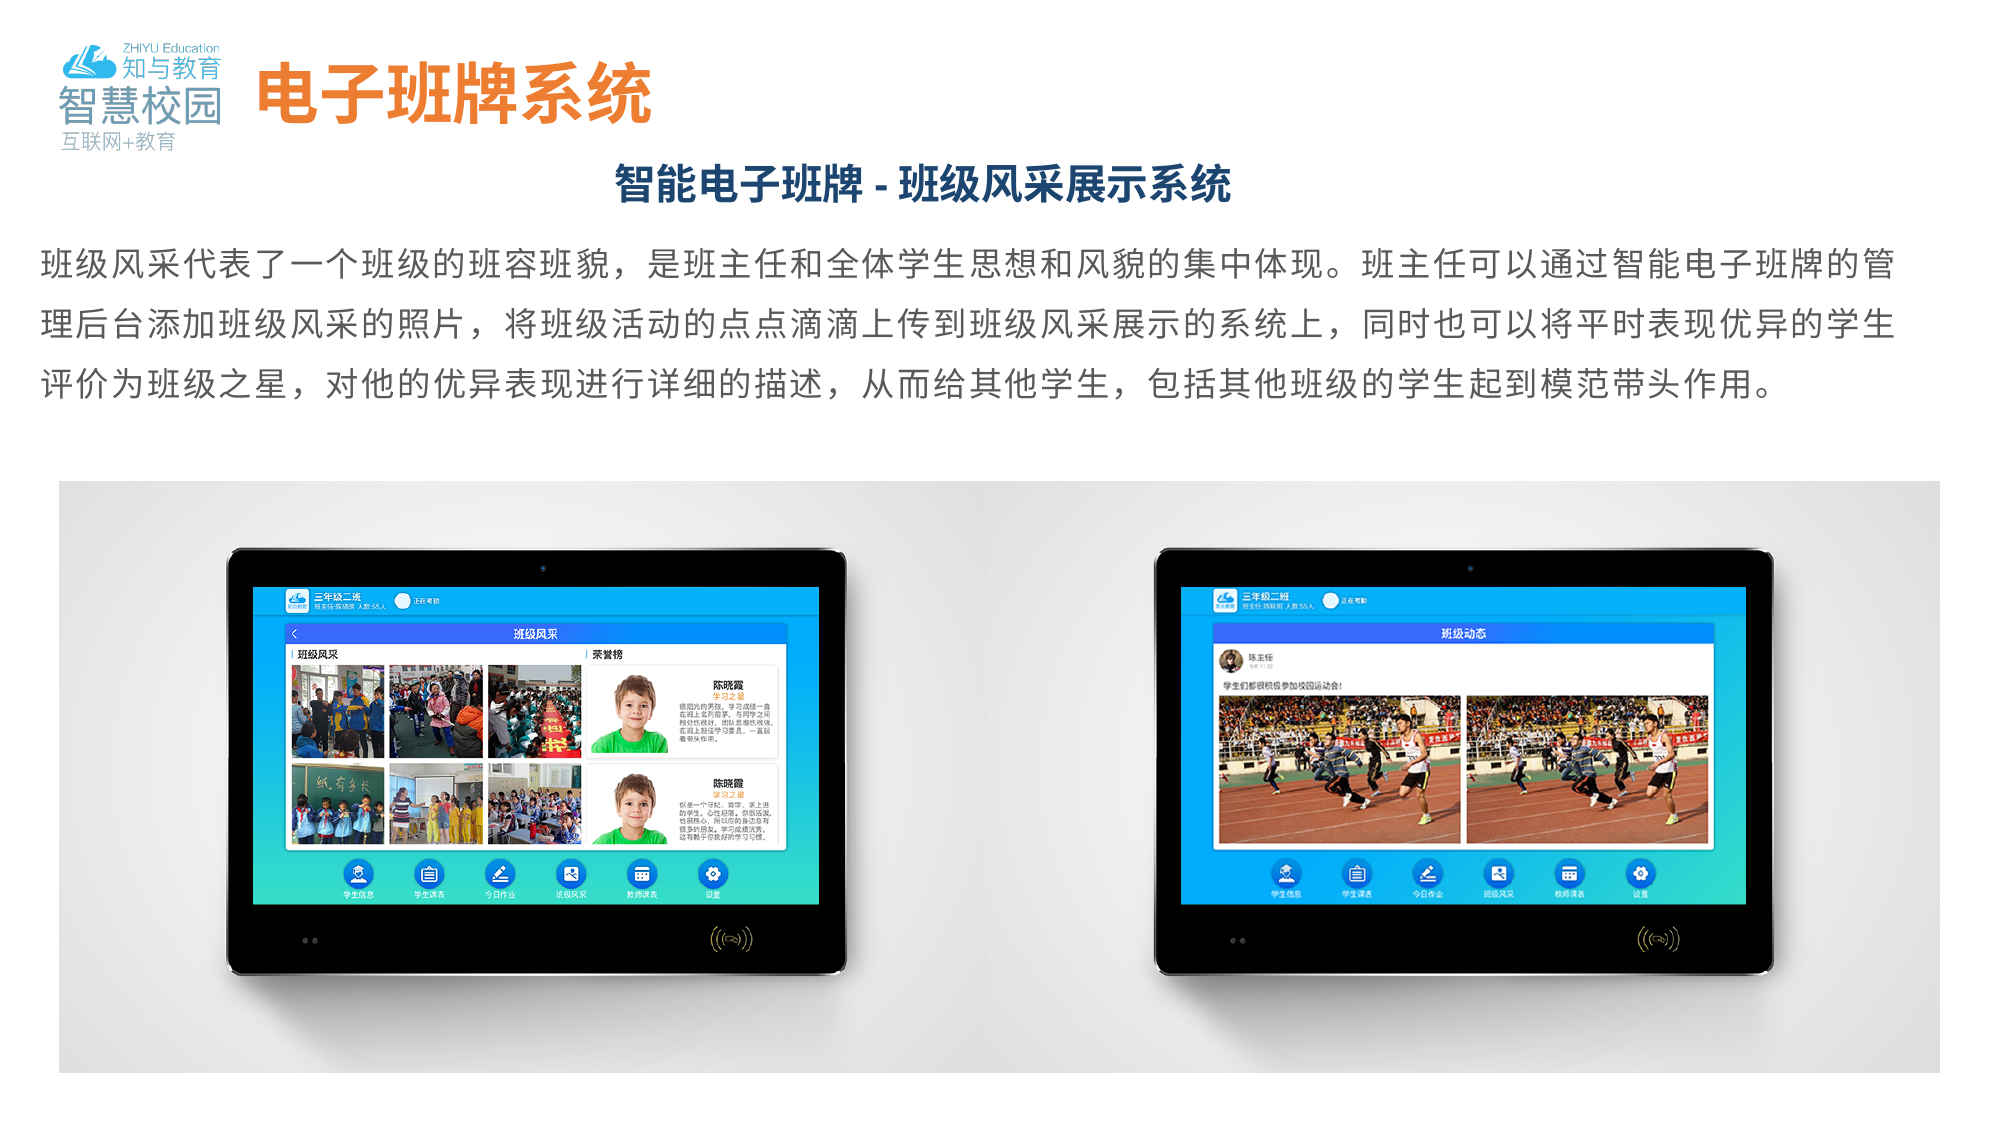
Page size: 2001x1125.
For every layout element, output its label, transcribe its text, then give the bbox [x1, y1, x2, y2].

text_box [59, 44, 942, 151]
text_box 智能电子班牌-班级风采展示系统 [583, 150, 1263, 215]
picture [59, 481, 1940, 1073]
text_box 班级风采代表了一个班级的班容班貌，是班主任和全体学生思想和风貌的集中体现。班主任可以通过智能电子班牌的管理后台添加班级风采的照片，将班级活动的点点滴滴上传到班级风采展示的系统上，同时也可以将平时表现优异的学生评价为班级之星，对他的优异表现进行详细的描述，从而给其他学生，包括其他班级的学生起到模范带头作用。 [25, 215, 1940, 410]
